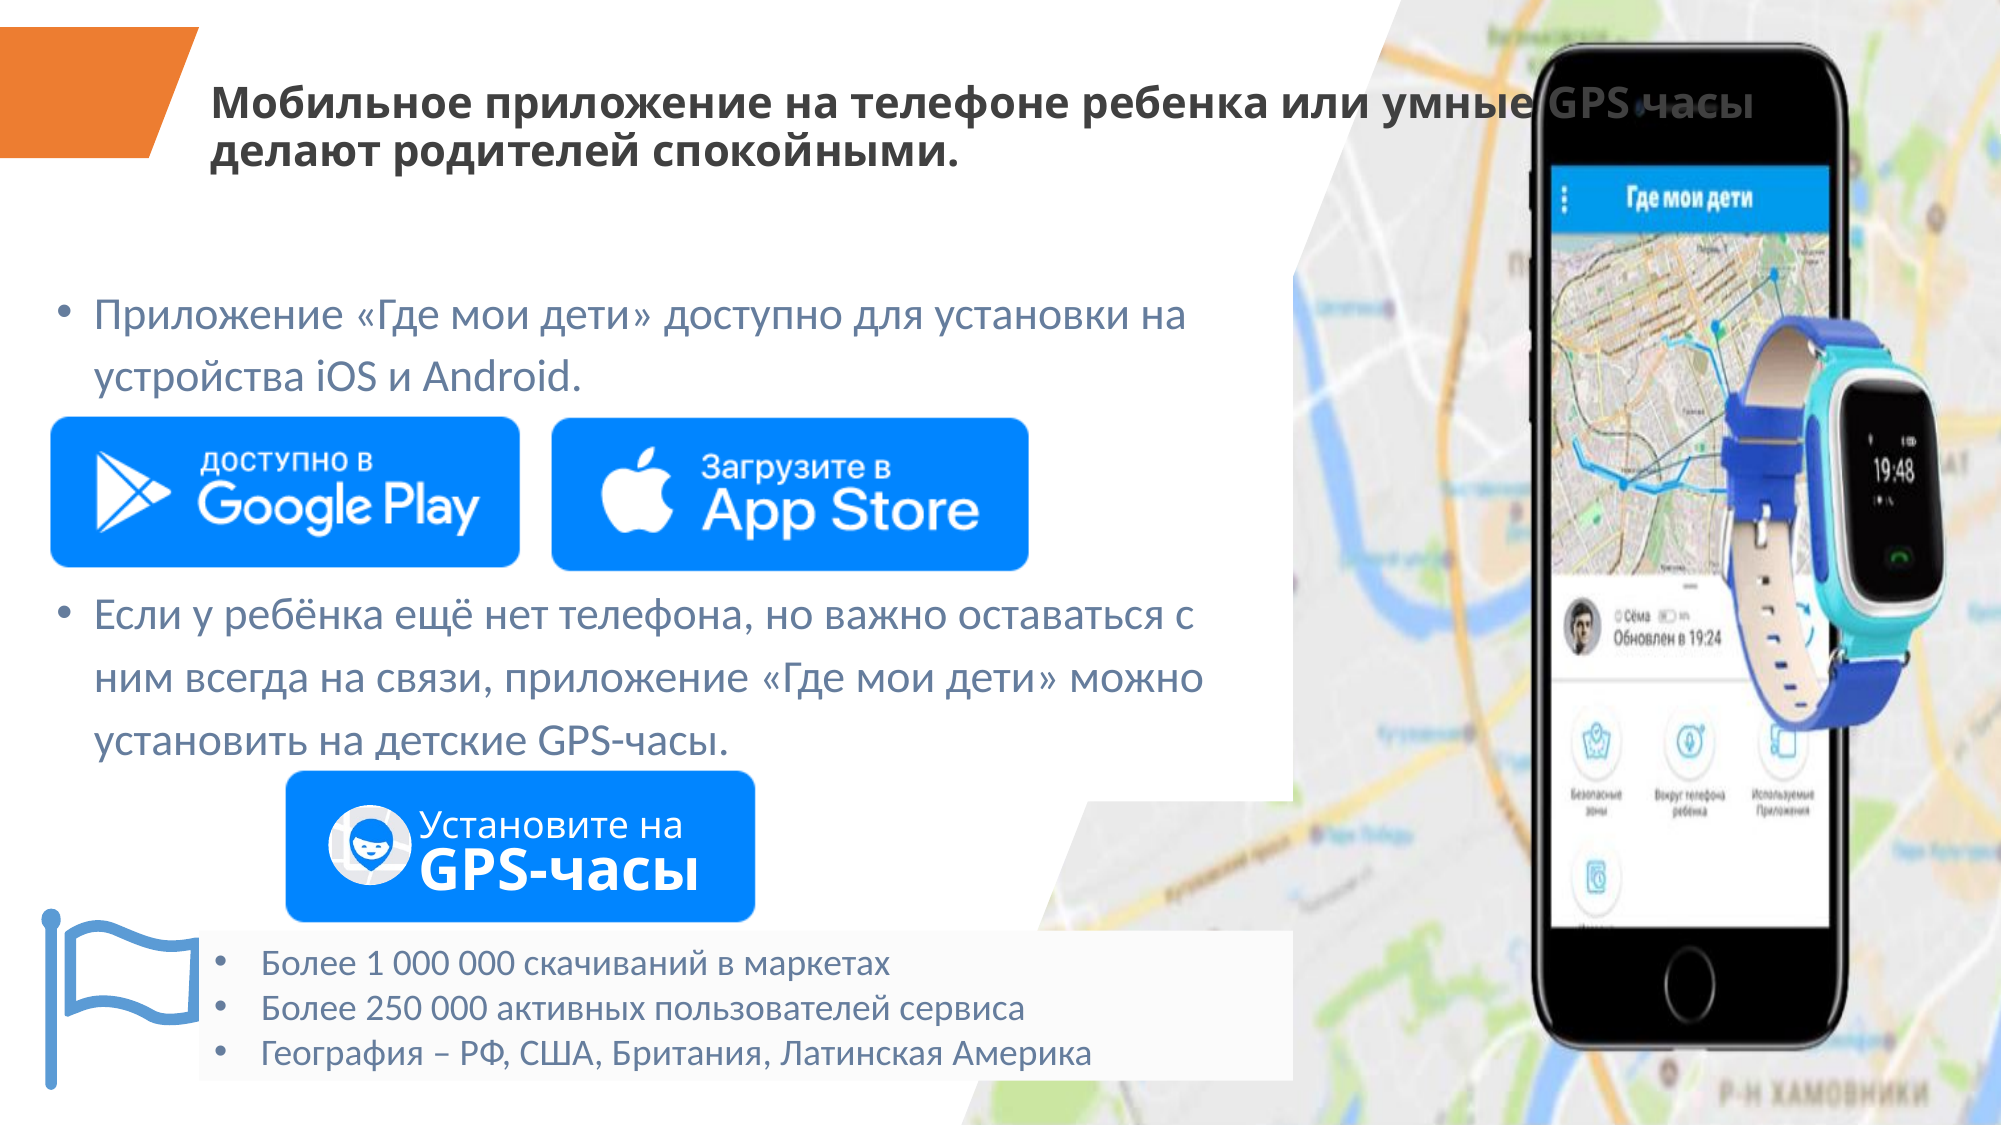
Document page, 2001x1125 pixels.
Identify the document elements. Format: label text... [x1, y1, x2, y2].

text_box [64, 920, 199, 1026]
title Мобильное приложение на телефоне ребенка или умные GPS часы делают родителей спокойными. [195, 73, 960, 184]
picture [47, 406, 532, 588]
text_box [41, 908, 61, 1090]
list Приложение «Где мои дети» доступно для установки на устройства iOS и Android. Если у ребёнка ещё нет телефона, но важно оставаться с ним всегда на связи, приложение «Где мои дети» можно установить на детские GPS-часы. [41, 268, 960, 802]
text_box [0, 26, 201, 160]
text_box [281, 760, 782, 943]
list Более 1 000 000 скачиваний в маркетах Более 250 000 активных пользователей сервиса География – РФ, США, Британия, Латинская Америка [199, 930, 960, 1081]
text_box [8, 267, 533, 802]
picture [547, 0, 2001, 1125]
